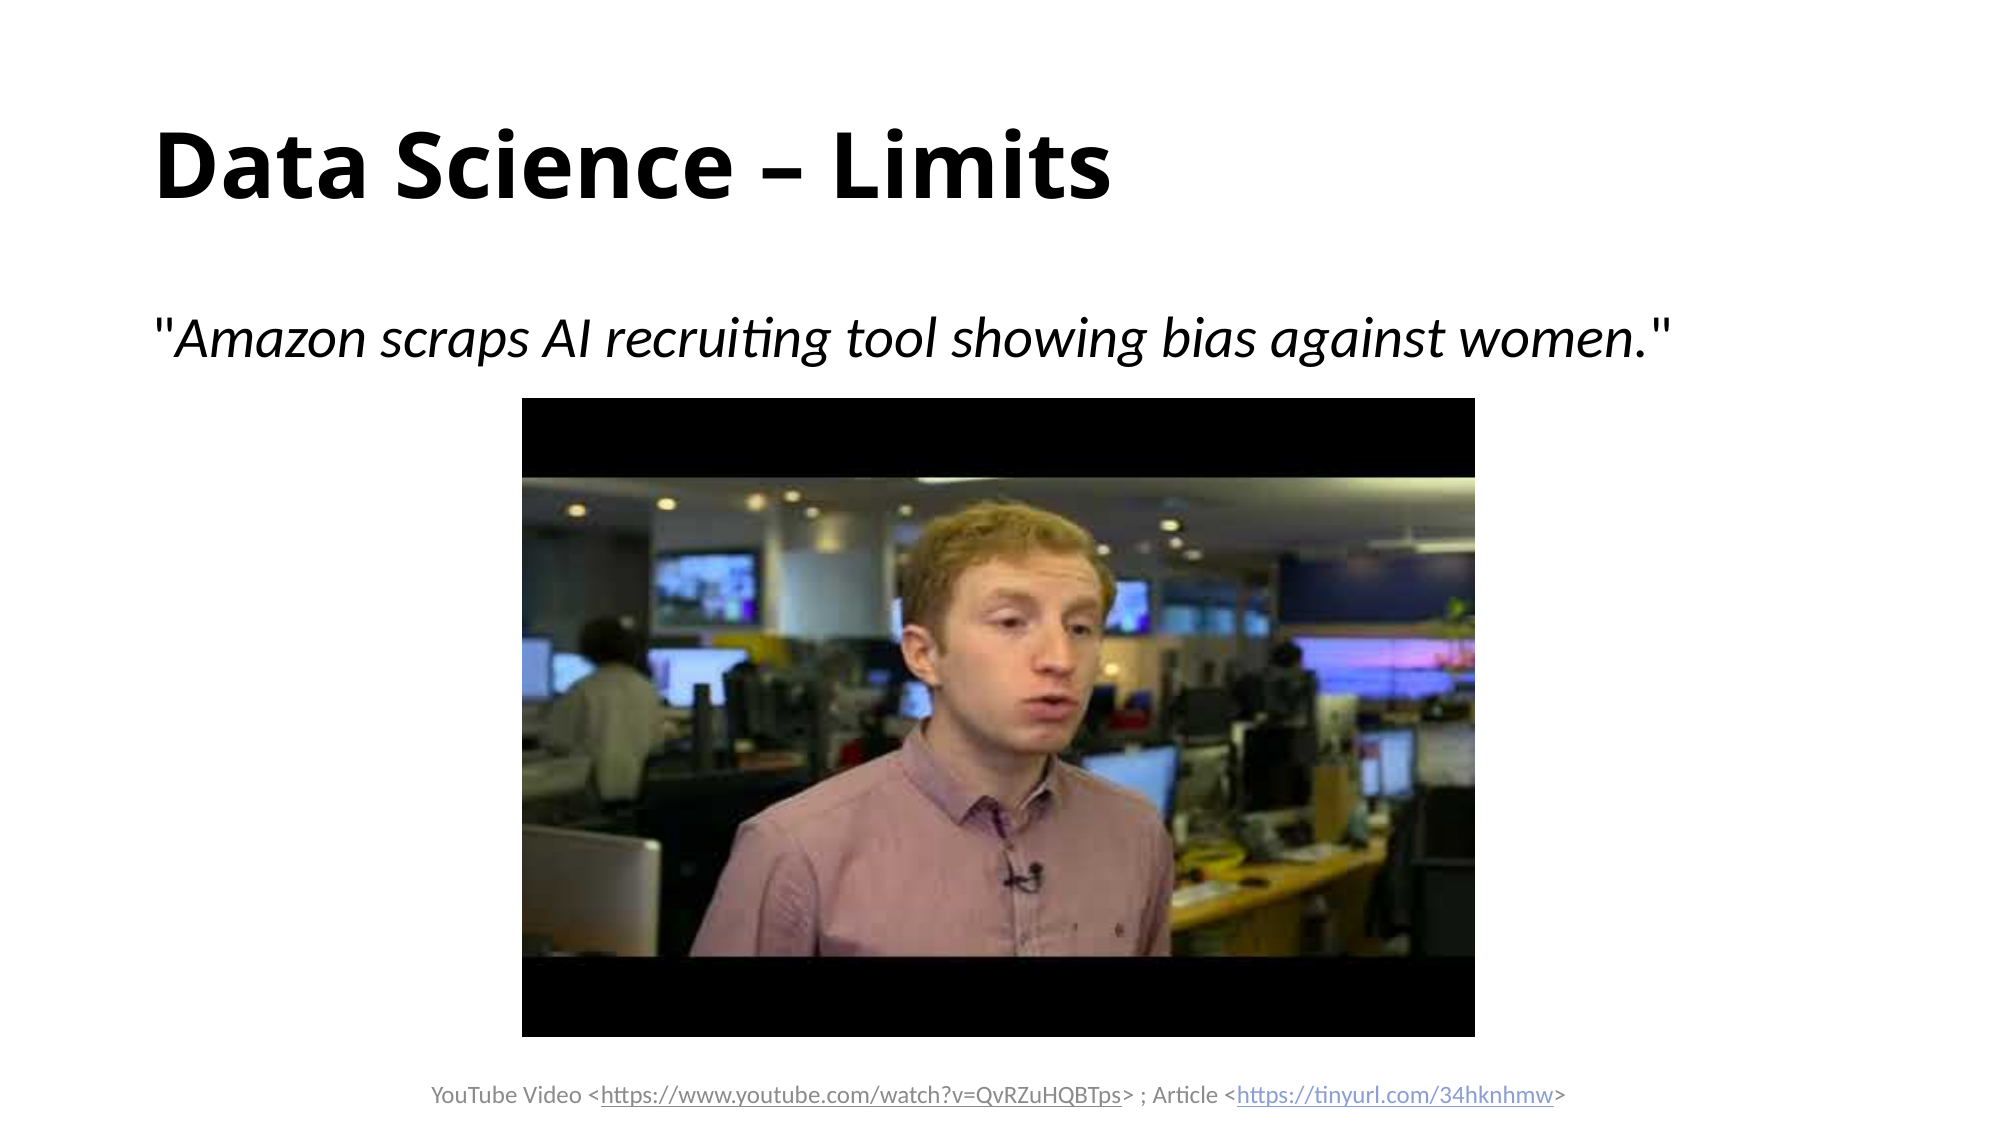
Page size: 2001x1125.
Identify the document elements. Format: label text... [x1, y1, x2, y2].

list "Amazon scraps AI recruiting tool showing bias against women." [137, 299, 1863, 1013]
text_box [522, 397, 1476, 1038]
footer YouTube Video <https://www.youtube.com/watch?v=QvRZuHQBTps> ; Article <https://tinyurl.com/34hknhmw> [16, 1064, 1982, 1124]
title Data Science – Limits [137, 59, 1863, 277]
